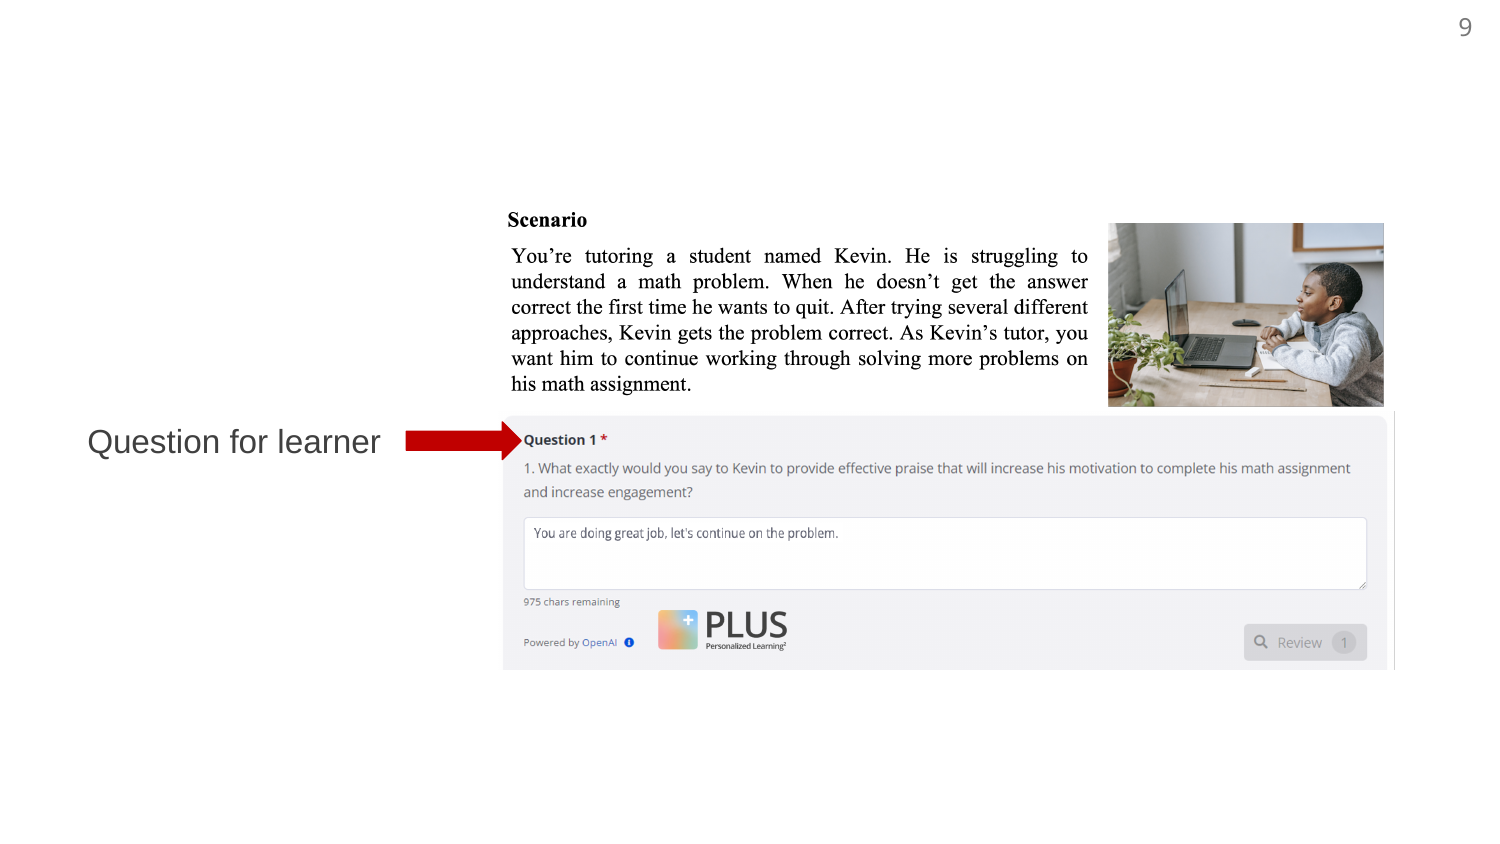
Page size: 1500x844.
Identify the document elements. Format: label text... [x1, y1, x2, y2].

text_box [494, 194, 1396, 672]
slide_number 9 [1149, 5, 1488, 51]
text_box Question for learner [72, 412, 397, 468]
text_box [406, 431, 494, 451]
